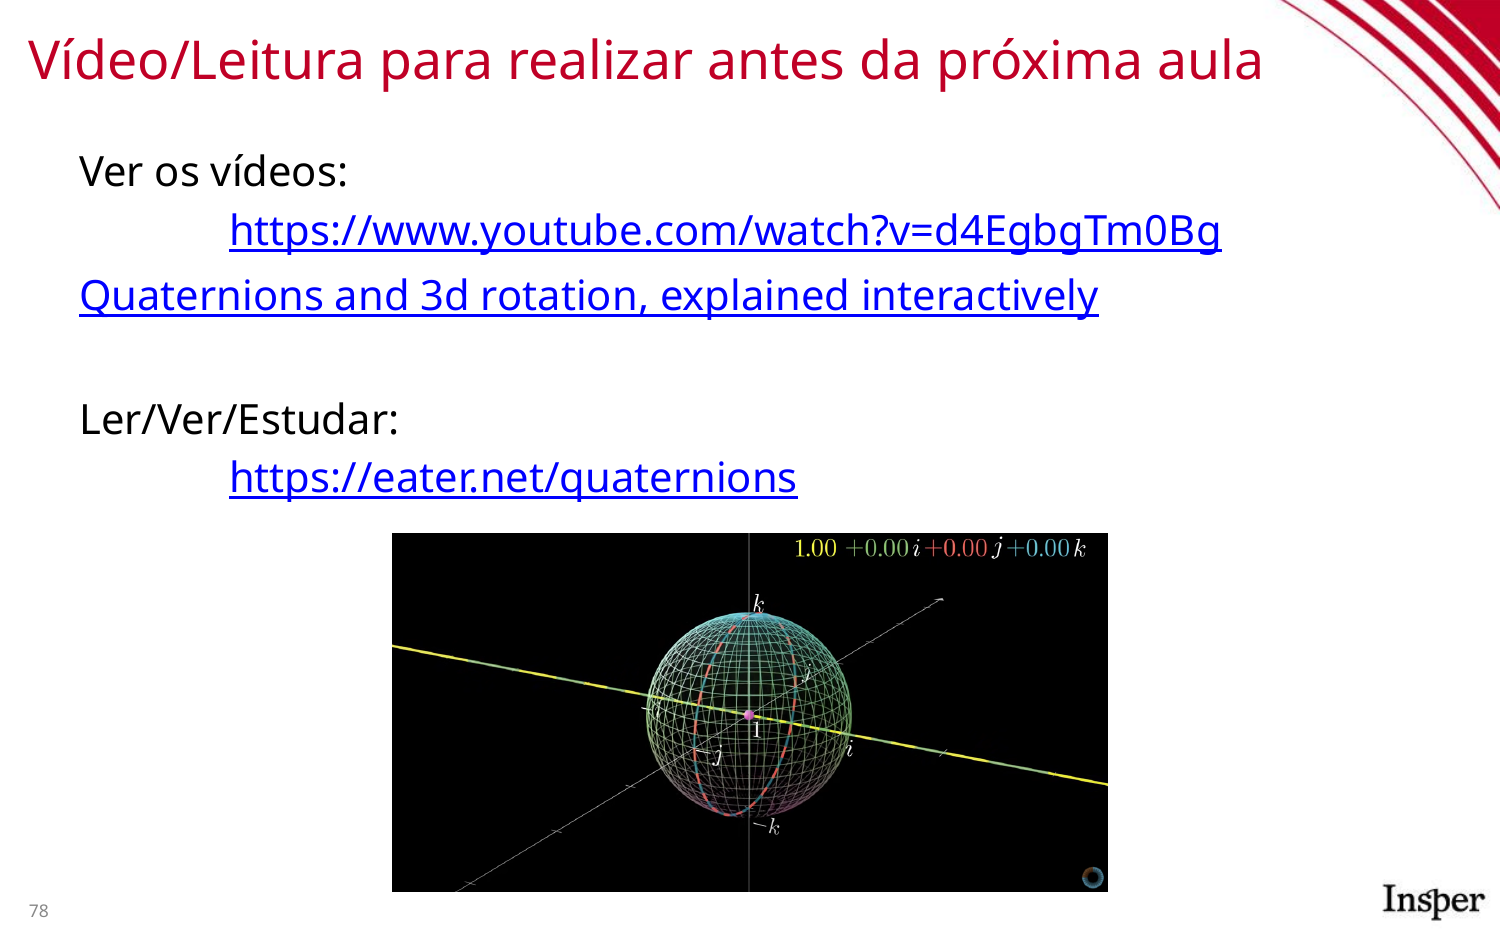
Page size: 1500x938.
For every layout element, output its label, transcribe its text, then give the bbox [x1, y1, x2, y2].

picture [249, 0, 1500, 938]
slide_number 78 [0, 887, 78, 938]
title Vídeo/Leitura para realizar antes da próxima aula [13, 18, 1397, 104]
list Ver os vídeos: https://www.youtube.com/watch?v=d4EgbgTm0Bg Quaternions and 3d rotation, explained interactively Ler/Ver/Estudar: https://eater.net/quaternions [64, 137, 1447, 529]
